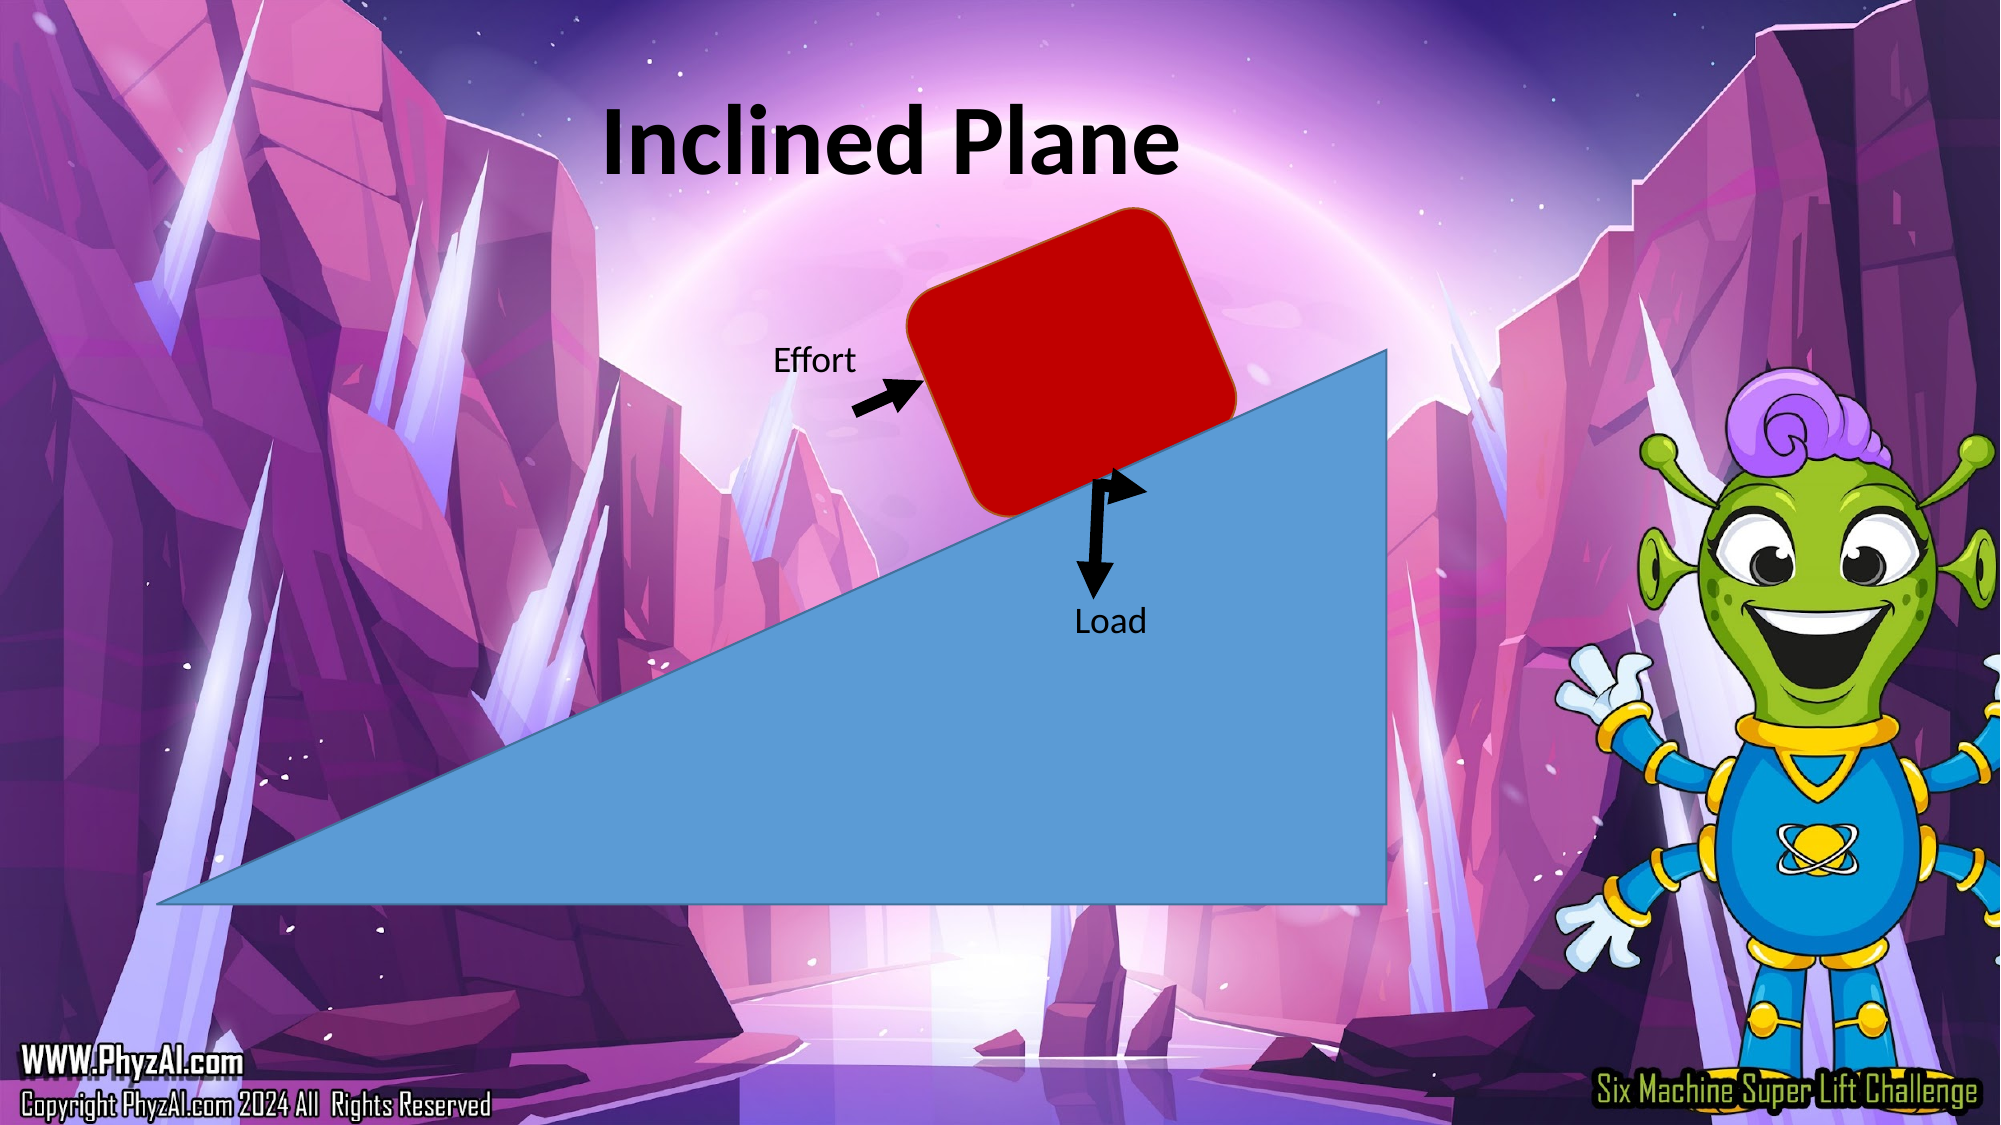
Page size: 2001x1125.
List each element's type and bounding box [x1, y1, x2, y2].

text_box [1093, 479, 1100, 600]
text_box [1099, 484, 1148, 493]
text_box [853, 380, 925, 413]
picture [0, 0, 2000, 1125]
